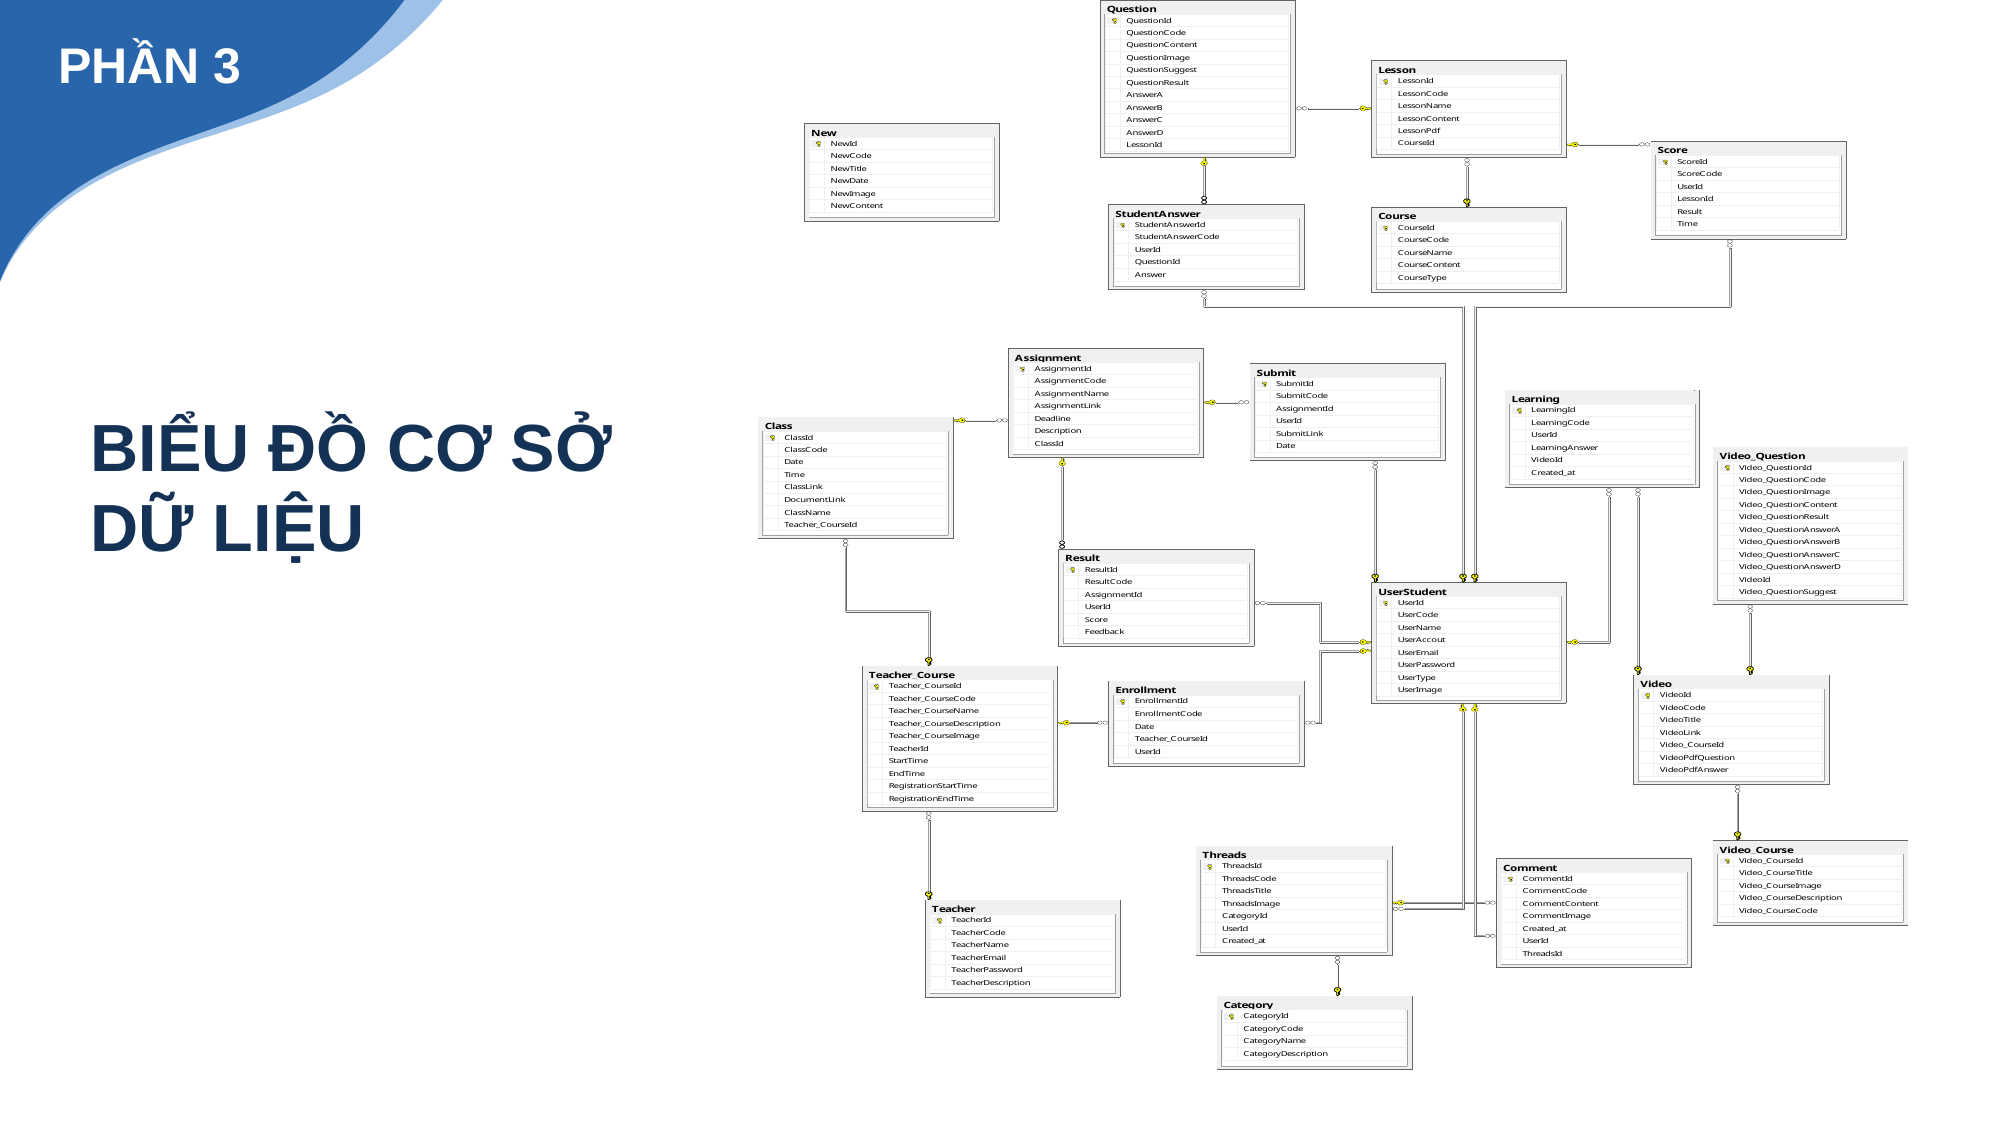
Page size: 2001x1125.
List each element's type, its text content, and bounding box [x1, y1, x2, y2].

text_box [0, 0, 443, 297]
text_box BIỂU ĐỒ CƠ SỞ DỮ LIỆU [76, 397, 647, 573]
picture [757, 0, 1908, 1070]
